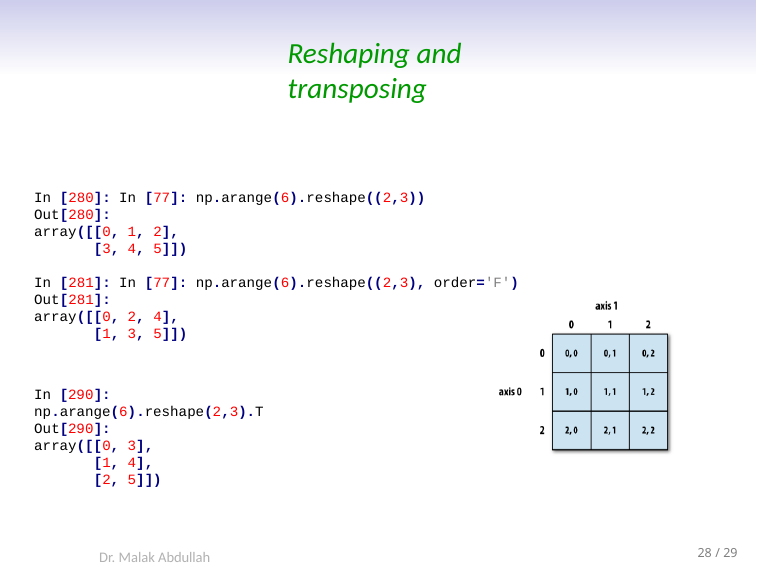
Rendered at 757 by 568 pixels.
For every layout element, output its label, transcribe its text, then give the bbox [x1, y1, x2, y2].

picture [0, 0, 756, 74]
title Reshaping and transposing [287, 34, 469, 106]
text_box In [290]: np.arange(6).reshape(2,3).T Out[290]: array([[0, 3], [1, 4], [2, 5]]) [19, 377, 359, 495]
text_box In [280]: In [77]: np.arange(6).reshape((2,3)) Out[280]: array([[0, 1, 2], [3, 4, 5]]) In [281]: In [77]: np.arange(6).reshape((2,3), order='F') Out[281]: array([[0, 2, 4], [1, 3, 5]]) [19, 180, 539, 349]
slide_number 28 / 29 [691, 548, 749, 565]
footer Dr. Malak Abdullah [0, 548, 332, 566]
picture [491, 296, 680, 459]
